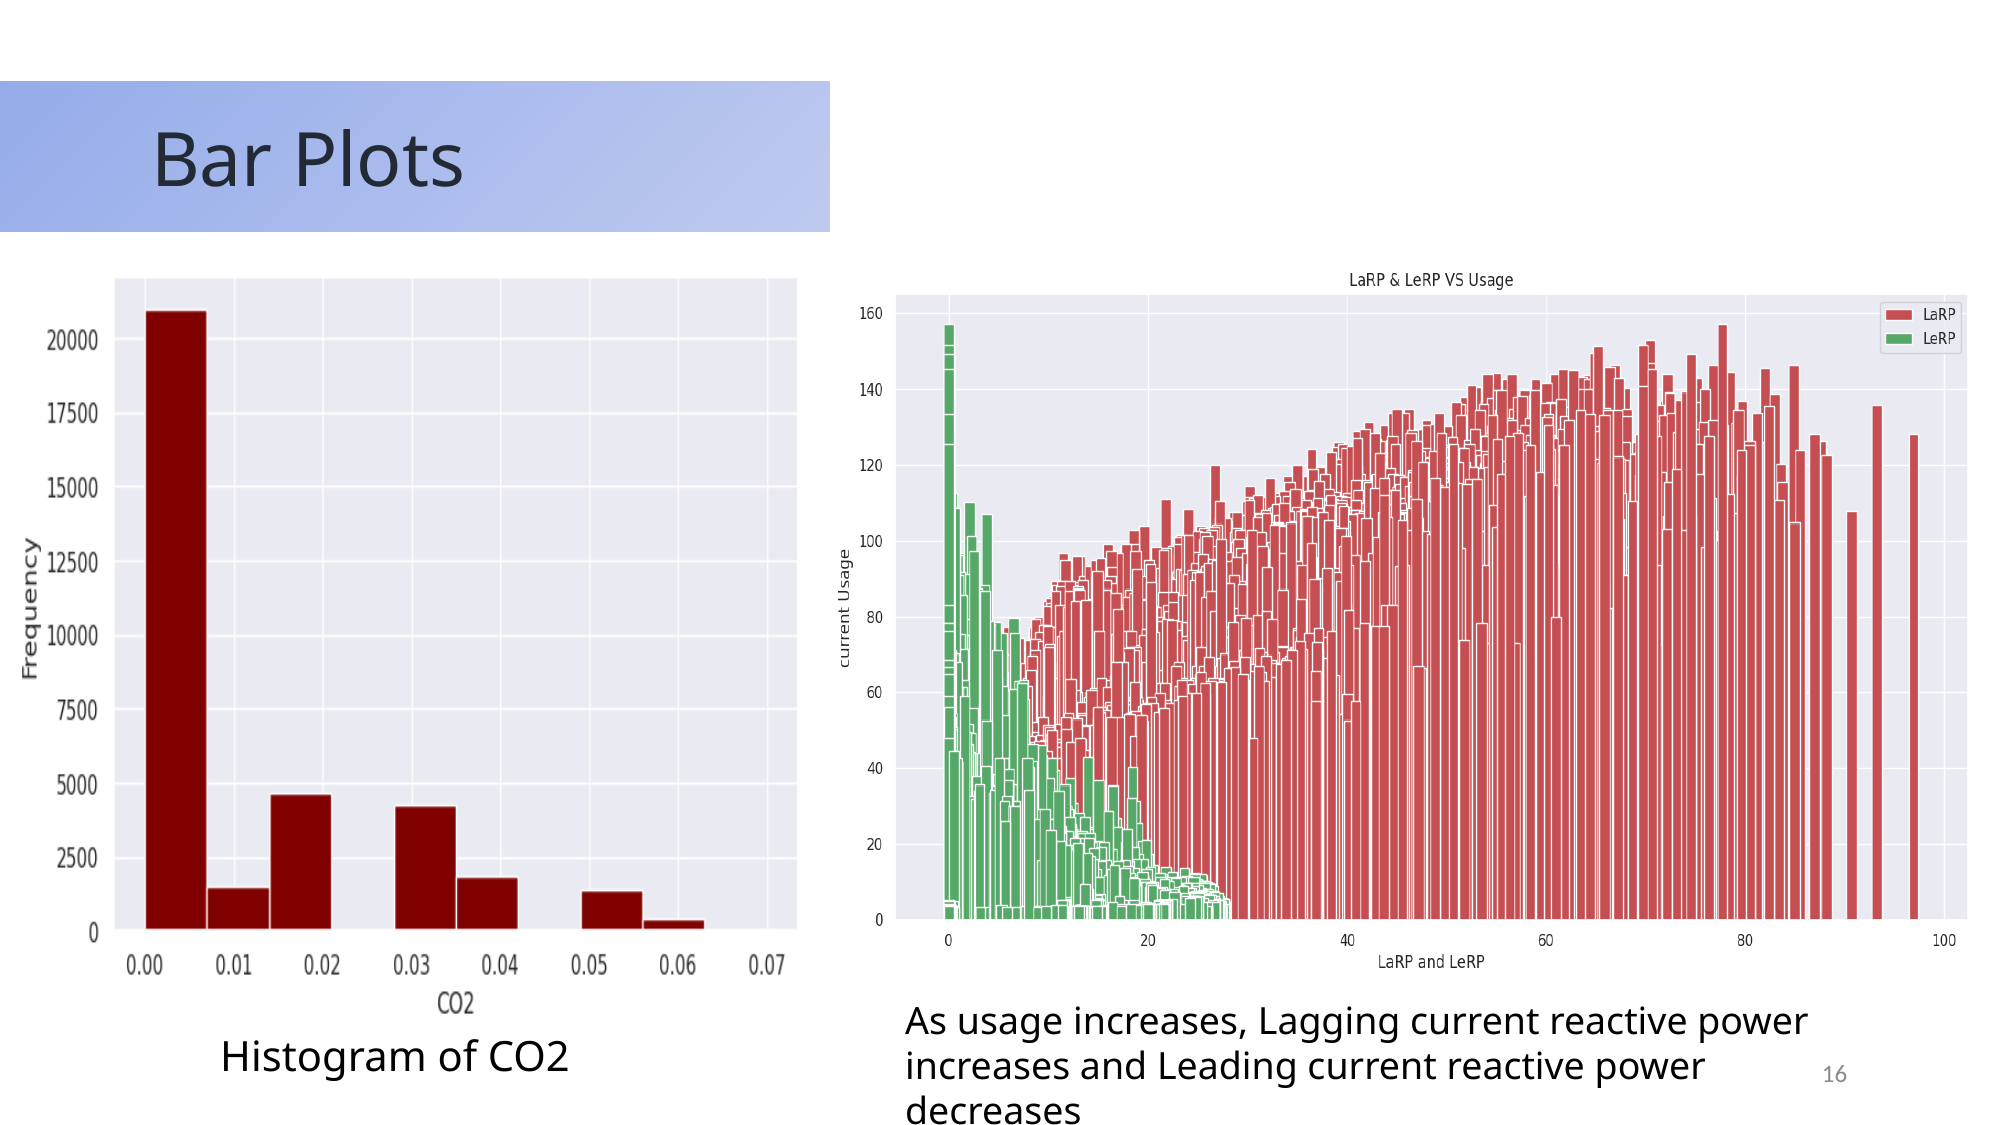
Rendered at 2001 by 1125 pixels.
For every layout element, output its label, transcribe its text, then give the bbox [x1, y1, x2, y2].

text_box As usage increases, Lagging current reactive power increases and Leading current reactive power decreases [890, 989, 1868, 1125]
picture [829, 262, 1975, 983]
picture [9, 262, 808, 1036]
text_box Histogram of CO2 [205, 1036, 585, 1088]
text_box Bar Plots [0, 81, 830, 232]
